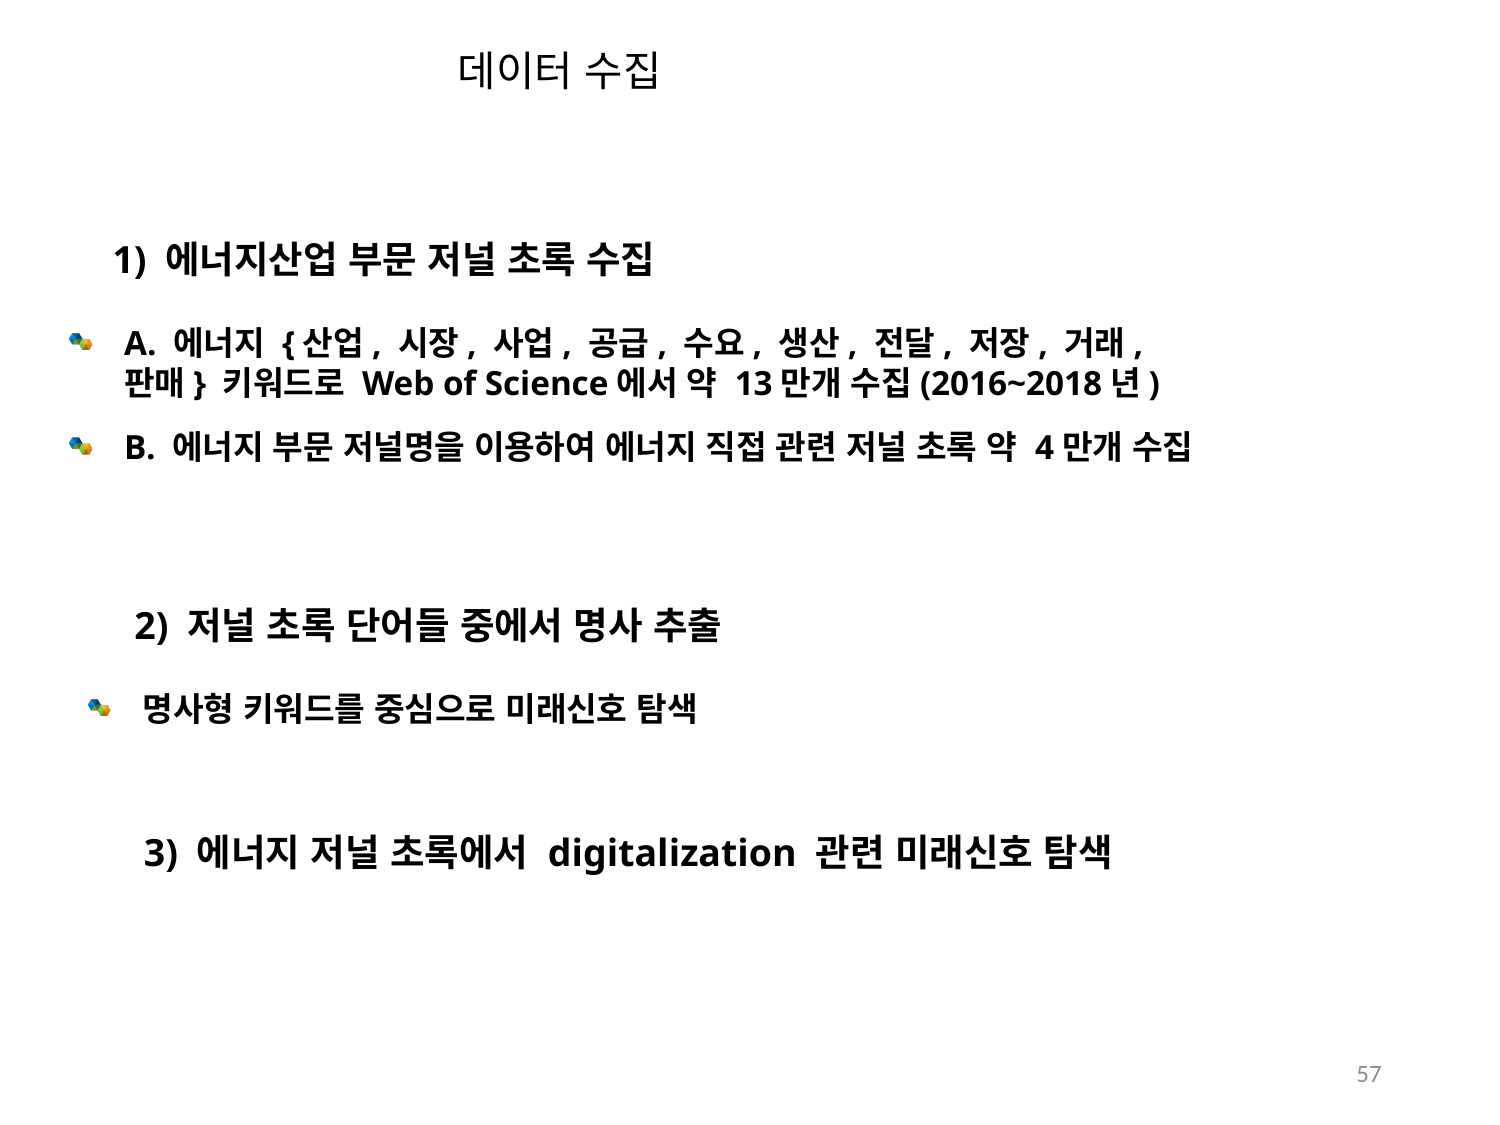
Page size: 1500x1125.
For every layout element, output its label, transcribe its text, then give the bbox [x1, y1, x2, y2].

text_box 2) 저널 초록 단어들 중에서 명사 추출 [119, 586, 738, 655]
text_box A. 에너지 {산업, 시장, 사업, 공급, 수요, 생산, 전달, 저장, 거래, 판매} 키워드로 Web of Science에서 약 13만개 수집(2016~2018년) B. 에너지 부문 저널명을 이용하여 에너지 직접 관련 저널 초록 약 4만개 수집 [53, 314, 1235, 474]
slide_number 57 [1059, 1042, 1397, 1103]
text_box 명사형 키워드를 중심으로 미래신호 탐색 [71, 680, 1253, 736]
picture [67, 330, 92, 354]
text_box 데이터 수집 [442, 37, 1471, 102]
text_box 1) 에너지산업 부문 저널 초록 수집 [97, 219, 671, 289]
picture [86, 696, 110, 720]
text_box 3) 에너지 저널 초록에서 digitalization 관련 미래신호 탐색 [129, 812, 1128, 881]
picture [67, 434, 92, 459]
